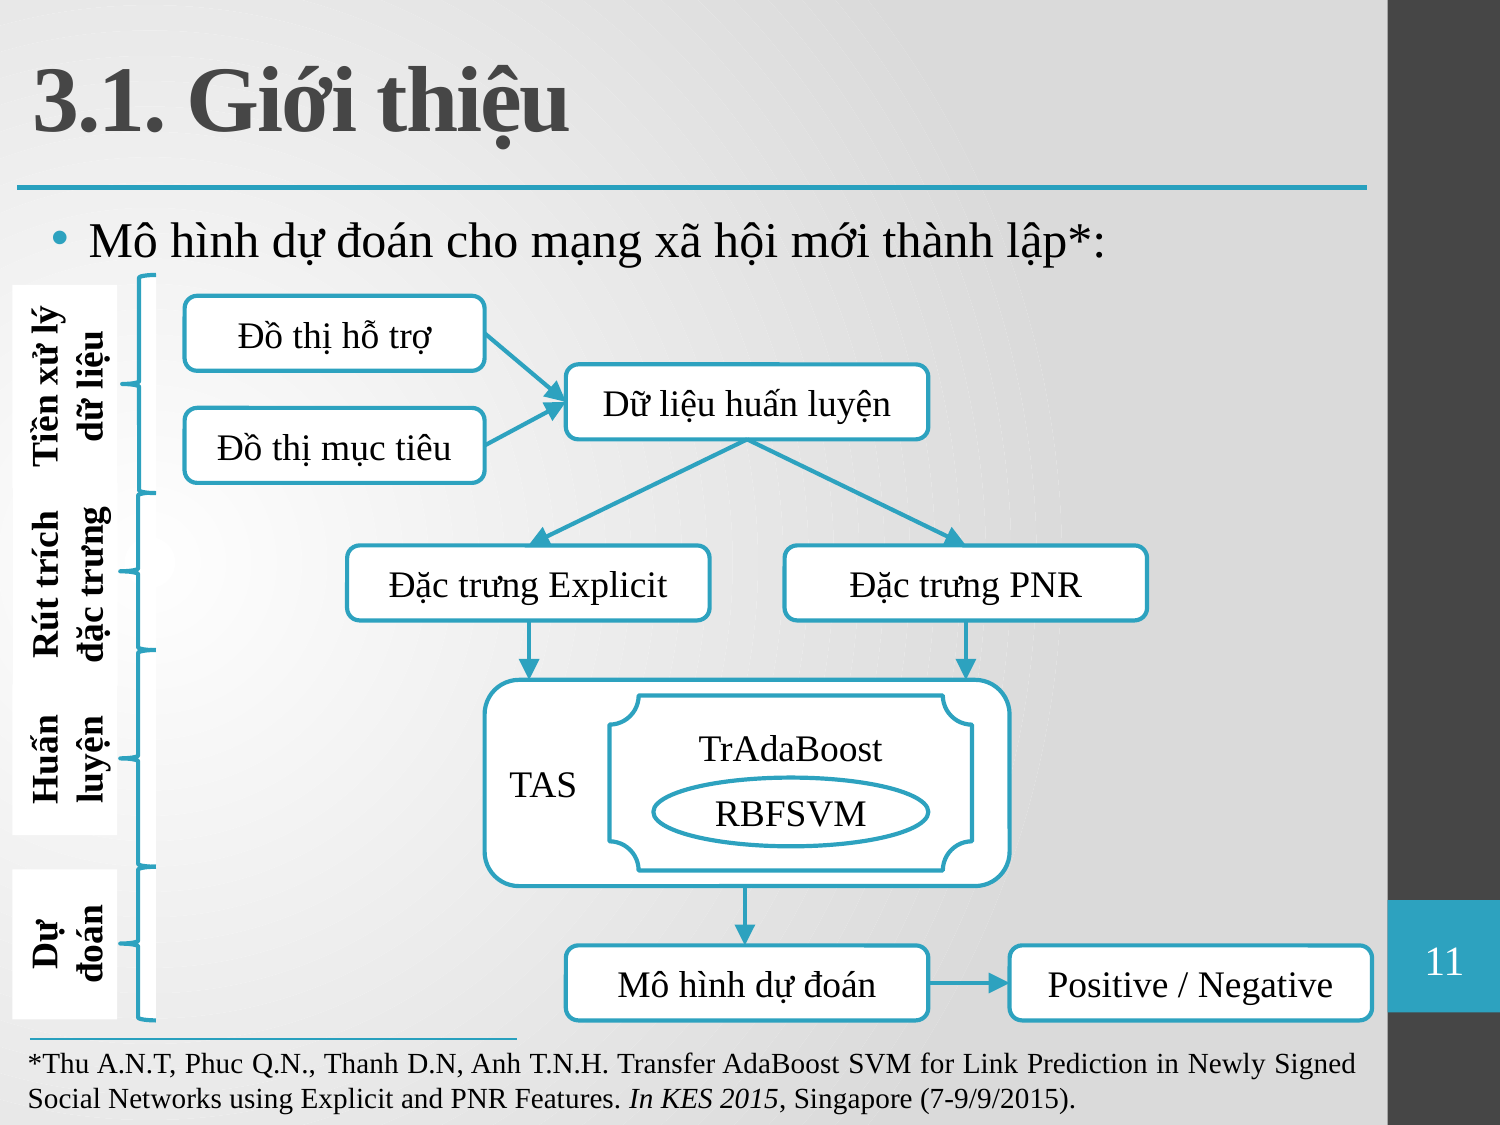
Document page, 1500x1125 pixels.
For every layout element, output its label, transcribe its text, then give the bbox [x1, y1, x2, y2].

title 3.1. Giới thiệu [17, 0, 1368, 188]
text_box *Thu A.N.T, Phuc Q.N., Thanh D.N, Anh T.N.H. Transfer AdaBoost SVM for Link Prediction in Newly Signed Social Networks using Explicit and PNR Features. In KES 2015, Singapore (7-9/9/2015). [12, 1037, 1373, 1123]
slide_number 11 [1397, 925, 1492, 994]
list Mô hình dự đoán cho mạng xã hội mới thành lập*: [17, 200, 1368, 268]
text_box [11, 274, 1373, 1021]
